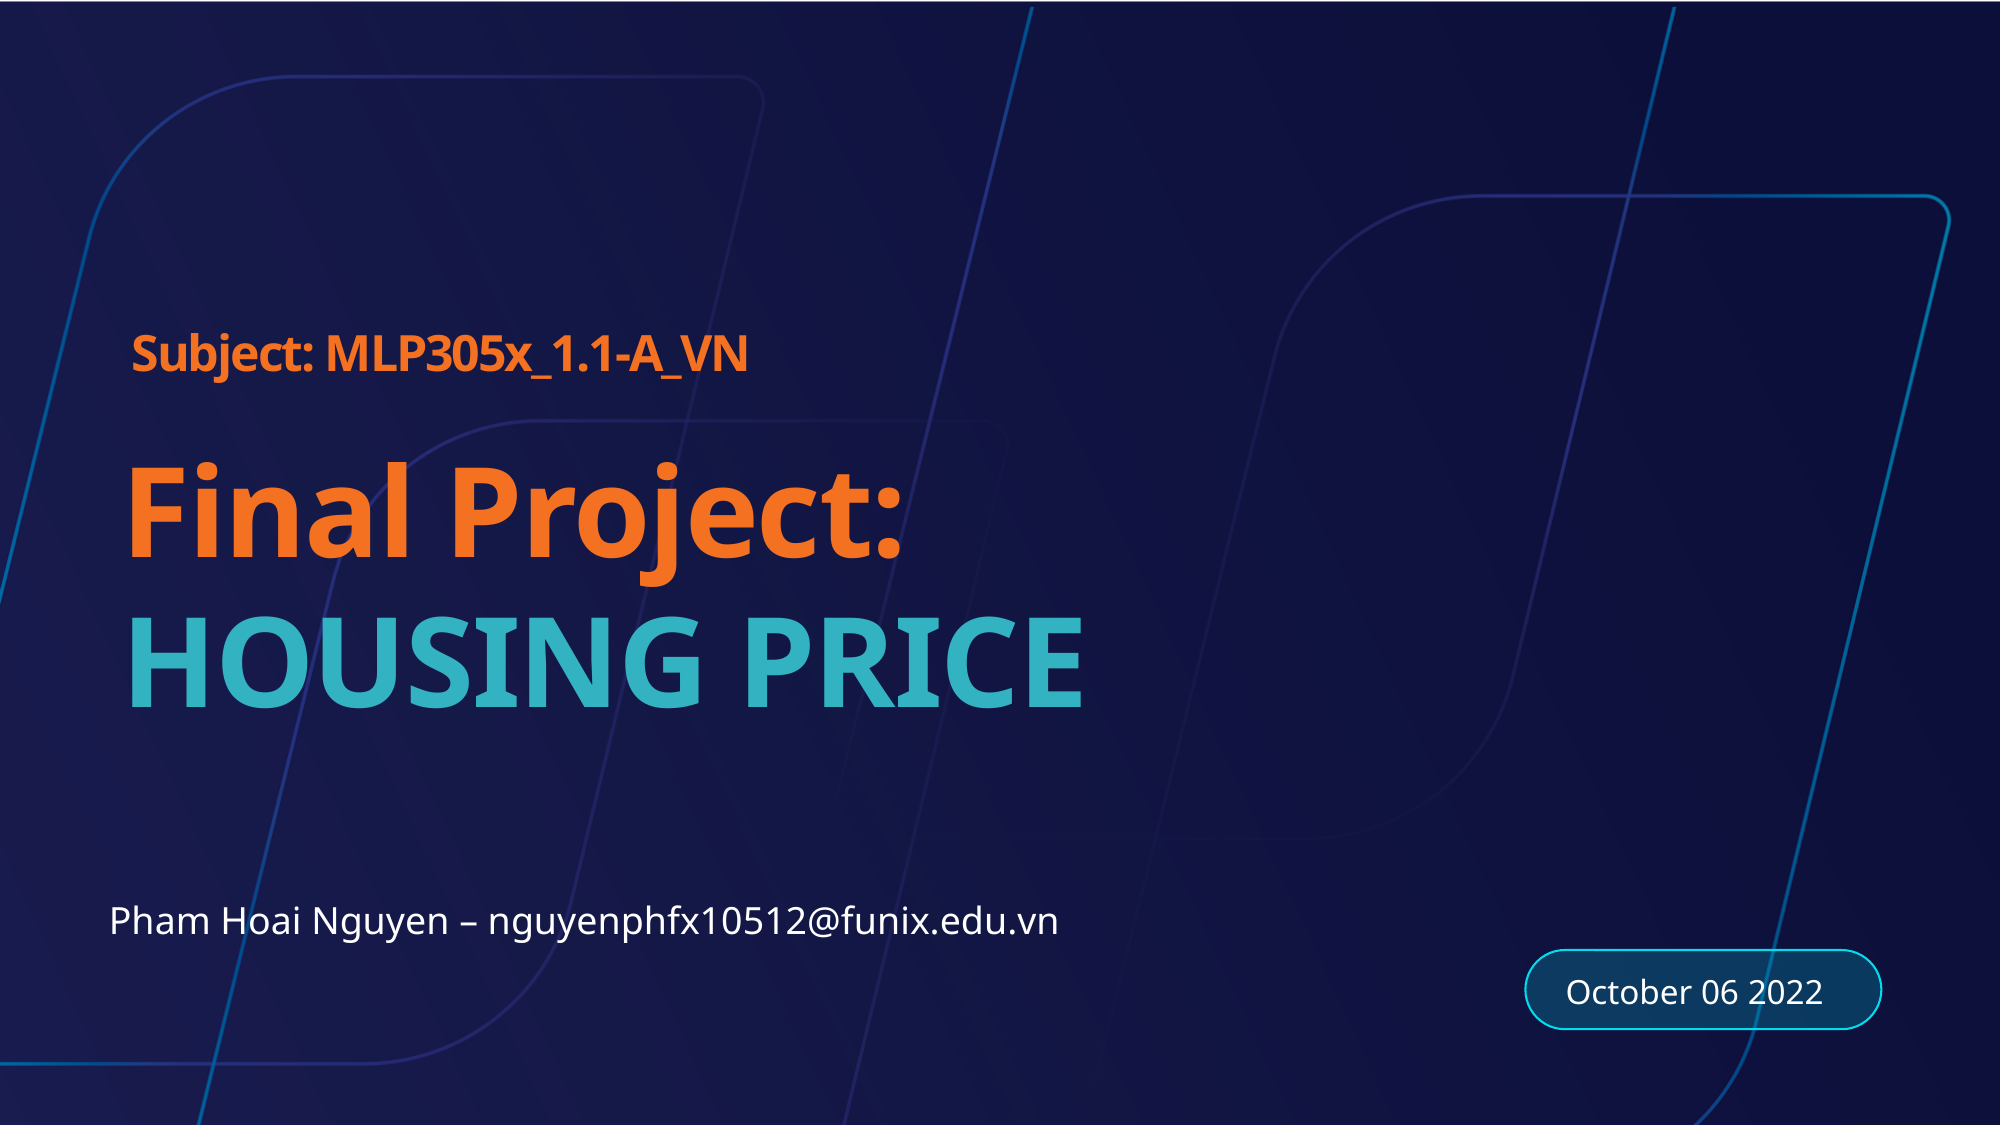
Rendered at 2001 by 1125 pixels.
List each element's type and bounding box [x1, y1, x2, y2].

picture [0, 1, 2000, 1125]
text_box [1525, 949, 1954, 1030]
